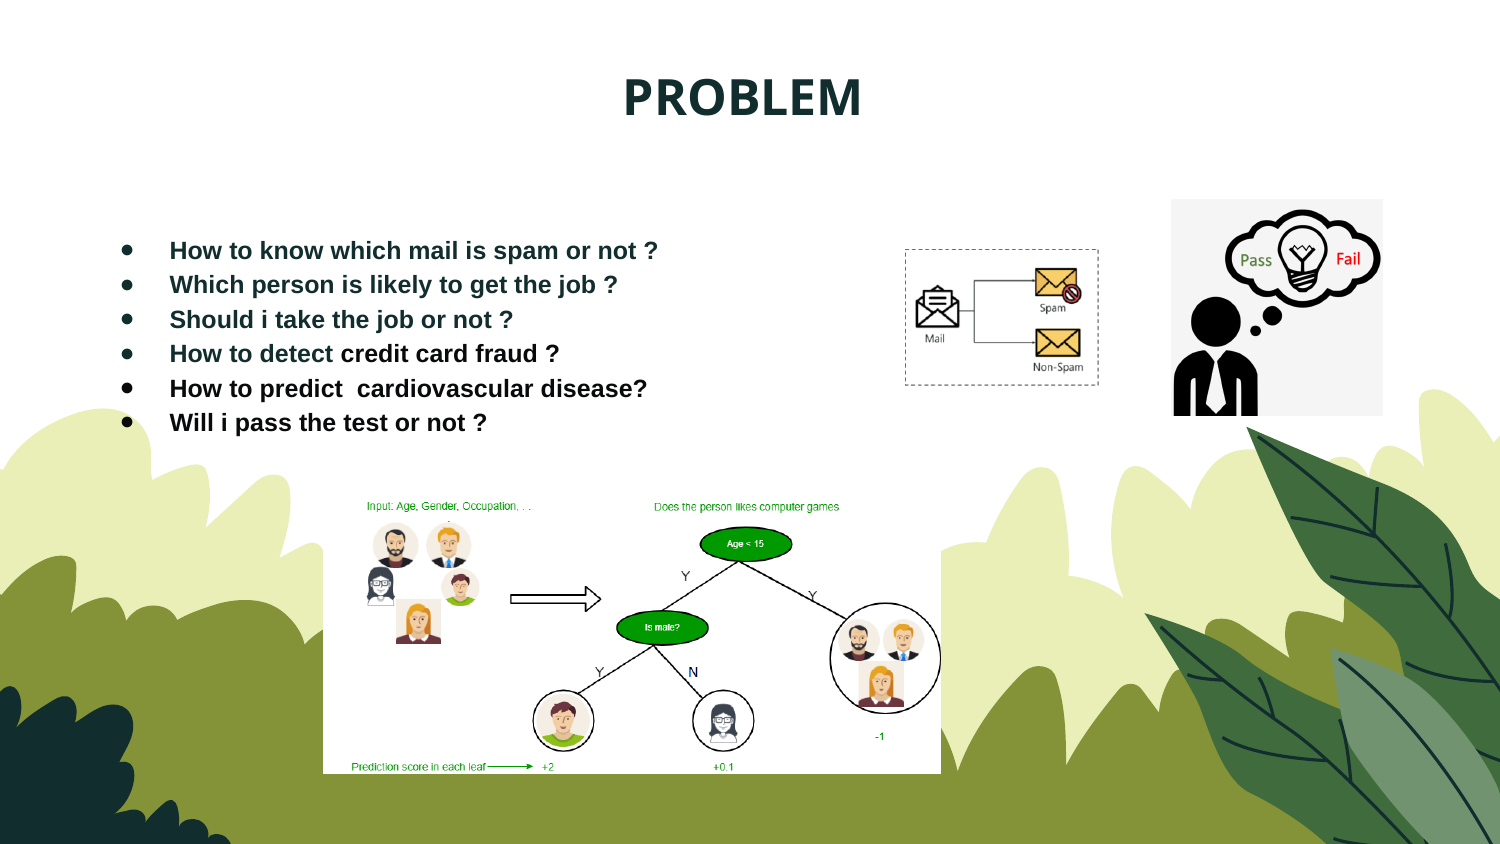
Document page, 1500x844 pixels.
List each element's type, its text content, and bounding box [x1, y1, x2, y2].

picture [323, 488, 941, 775]
title PROBLEM [29, 50, 1471, 145]
list How to know which mail is spam or not ? Which person is likely to get the job ? Should i take the job or not ? How to detect credit card fraud ? How to predict cardiovascular disease? Will i pass the test or not ? [79, 214, 875, 463]
picture [902, 246, 1099, 387]
picture [1171, 199, 1384, 416]
